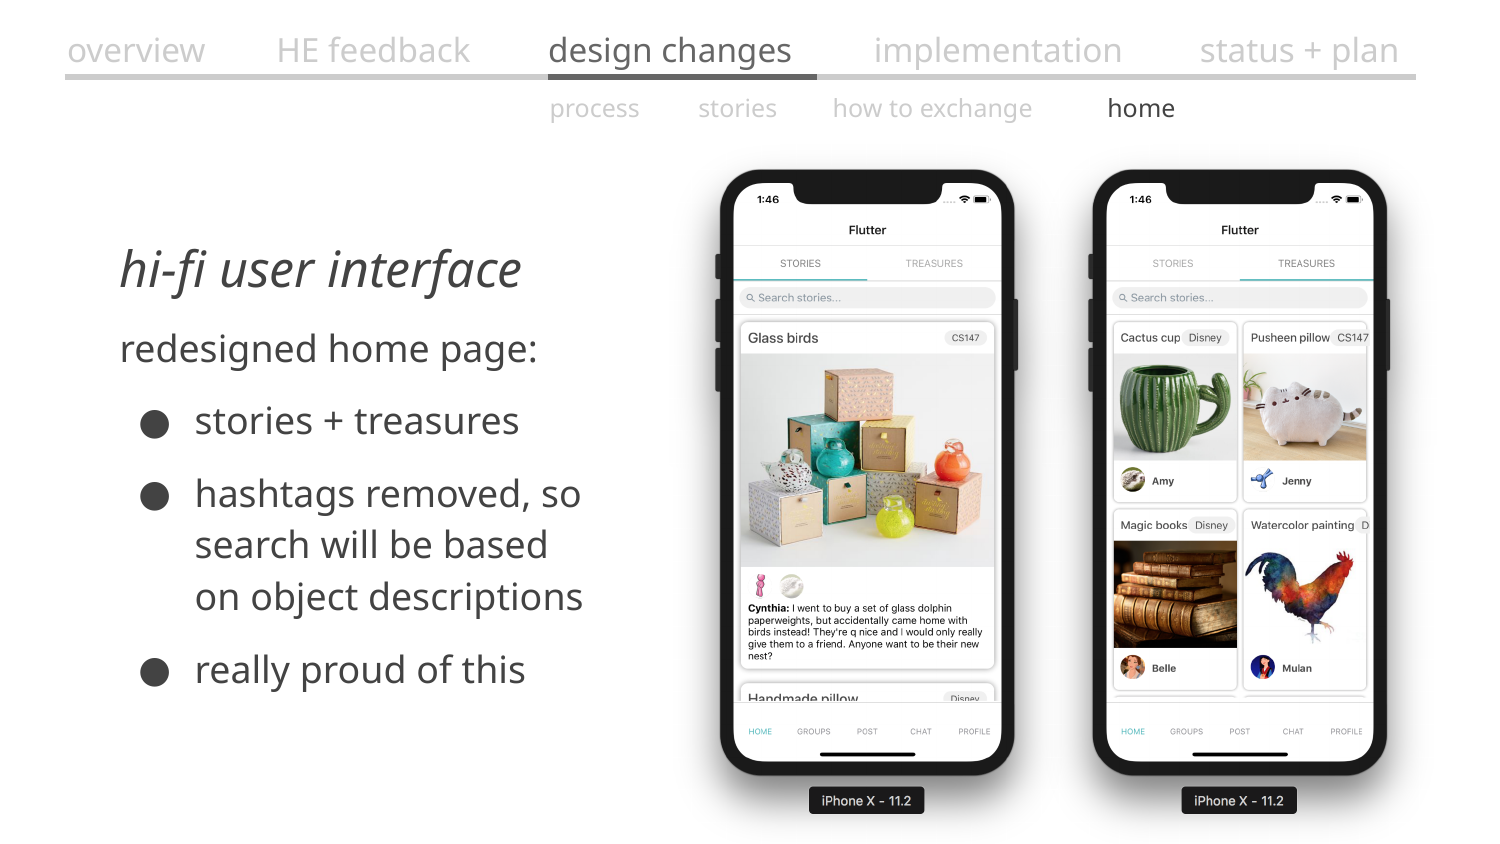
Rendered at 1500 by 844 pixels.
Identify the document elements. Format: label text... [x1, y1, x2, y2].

text_box hi-fi user interface redesigned home page: stories + treasures hashtags removed, so search will be based on object descriptions really proud of this [104, 213, 618, 742]
text_box overview [52, 14, 233, 78]
text_box HE feedback [261, 14, 508, 74]
text_box design changes [533, 14, 834, 74]
text_box implementation [859, 14, 1169, 74]
text_box how to exchange [817, 86, 1077, 135]
text_box stories [683, 87, 800, 135]
text_box home [1092, 86, 1214, 135]
picture [657, 137, 1450, 844]
text_box status + plan [1184, 14, 1431, 78]
text_box process [534, 86, 665, 140]
